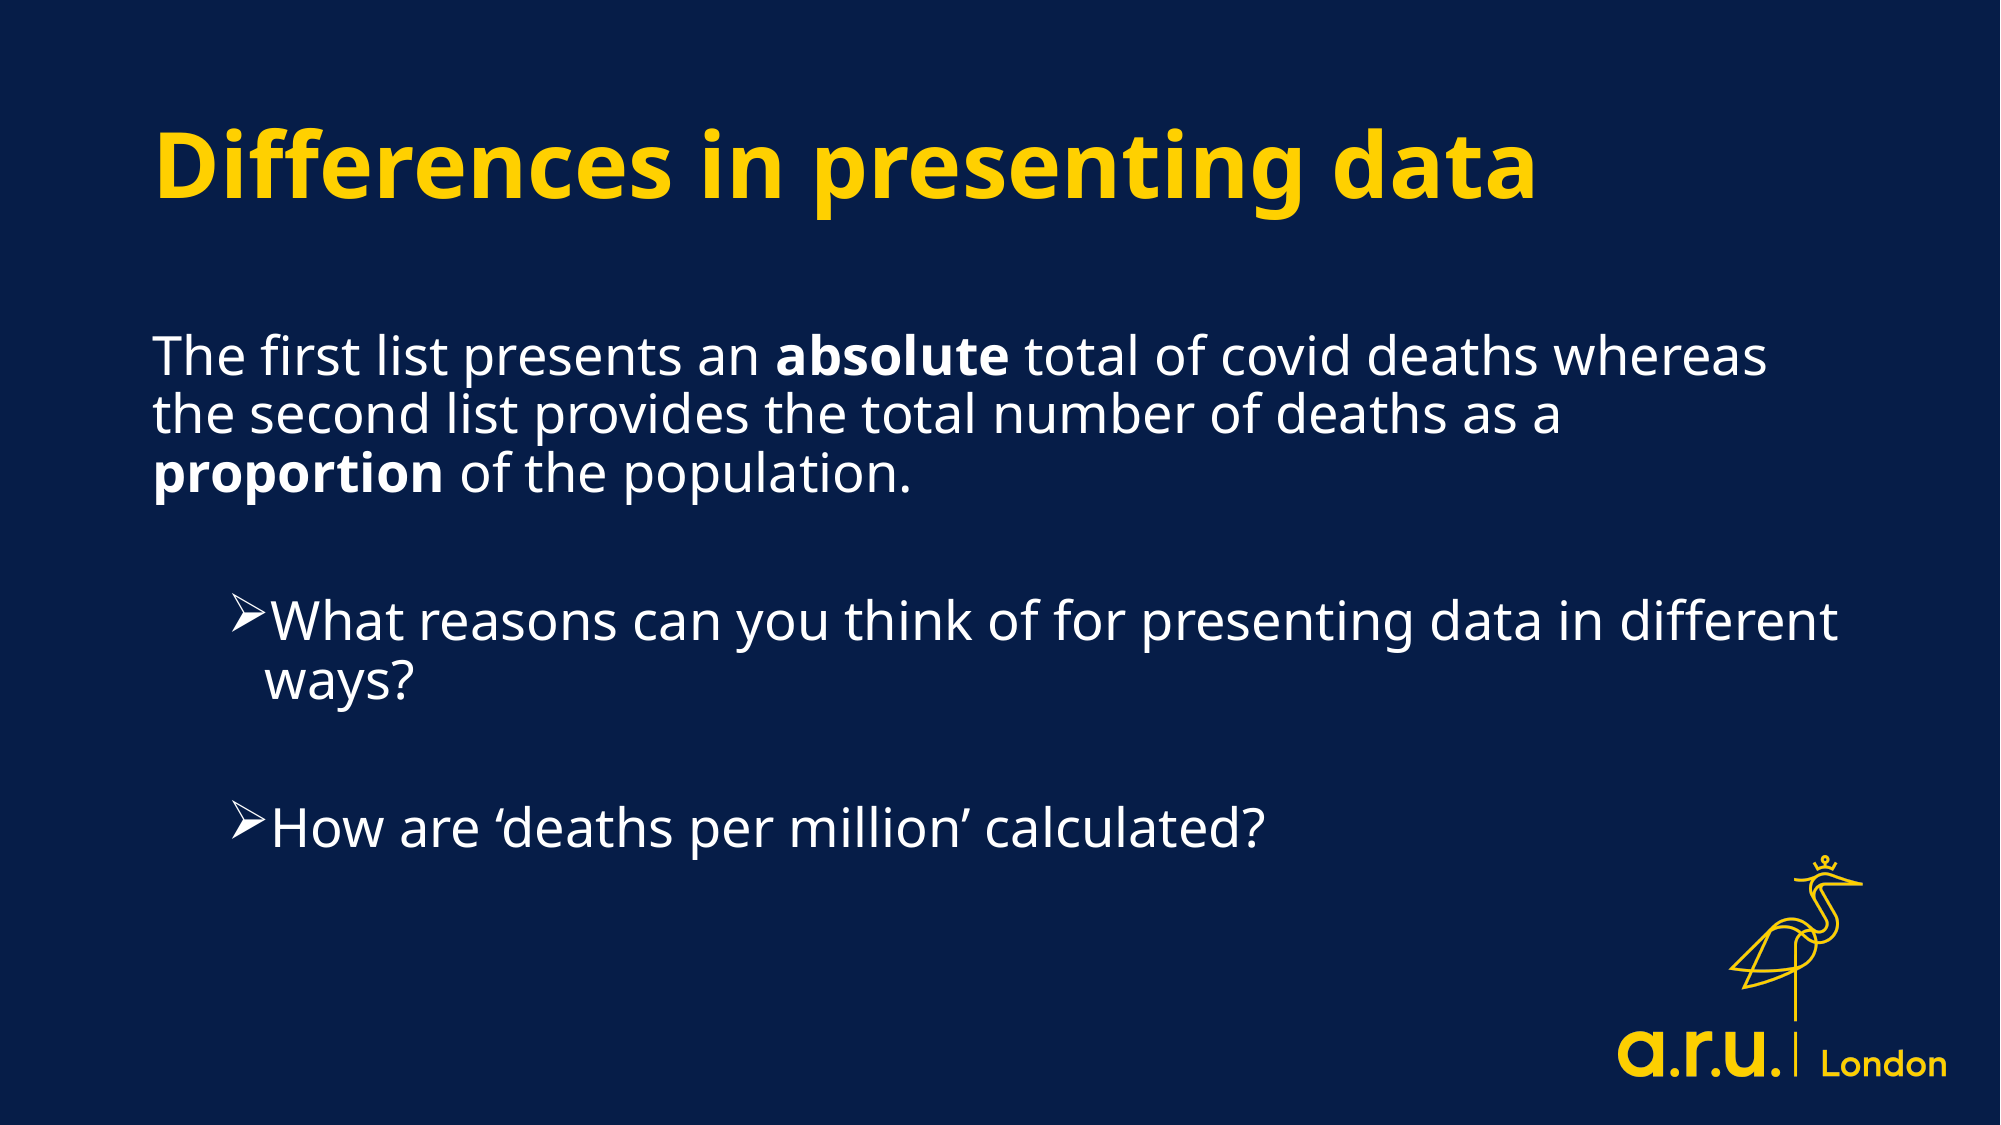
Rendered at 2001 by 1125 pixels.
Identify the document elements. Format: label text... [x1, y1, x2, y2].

picture [1618, 855, 1946, 1077]
title Differences in presenting data [137, 59, 1863, 278]
list The first list presents an absolute total of covid deaths whereas the second list provides the total number of deaths as a proportion of the population. What reasons can you think of for presenting data in different ways? How are ‘deaths per million’ calculated? [137, 321, 1863, 1035]
